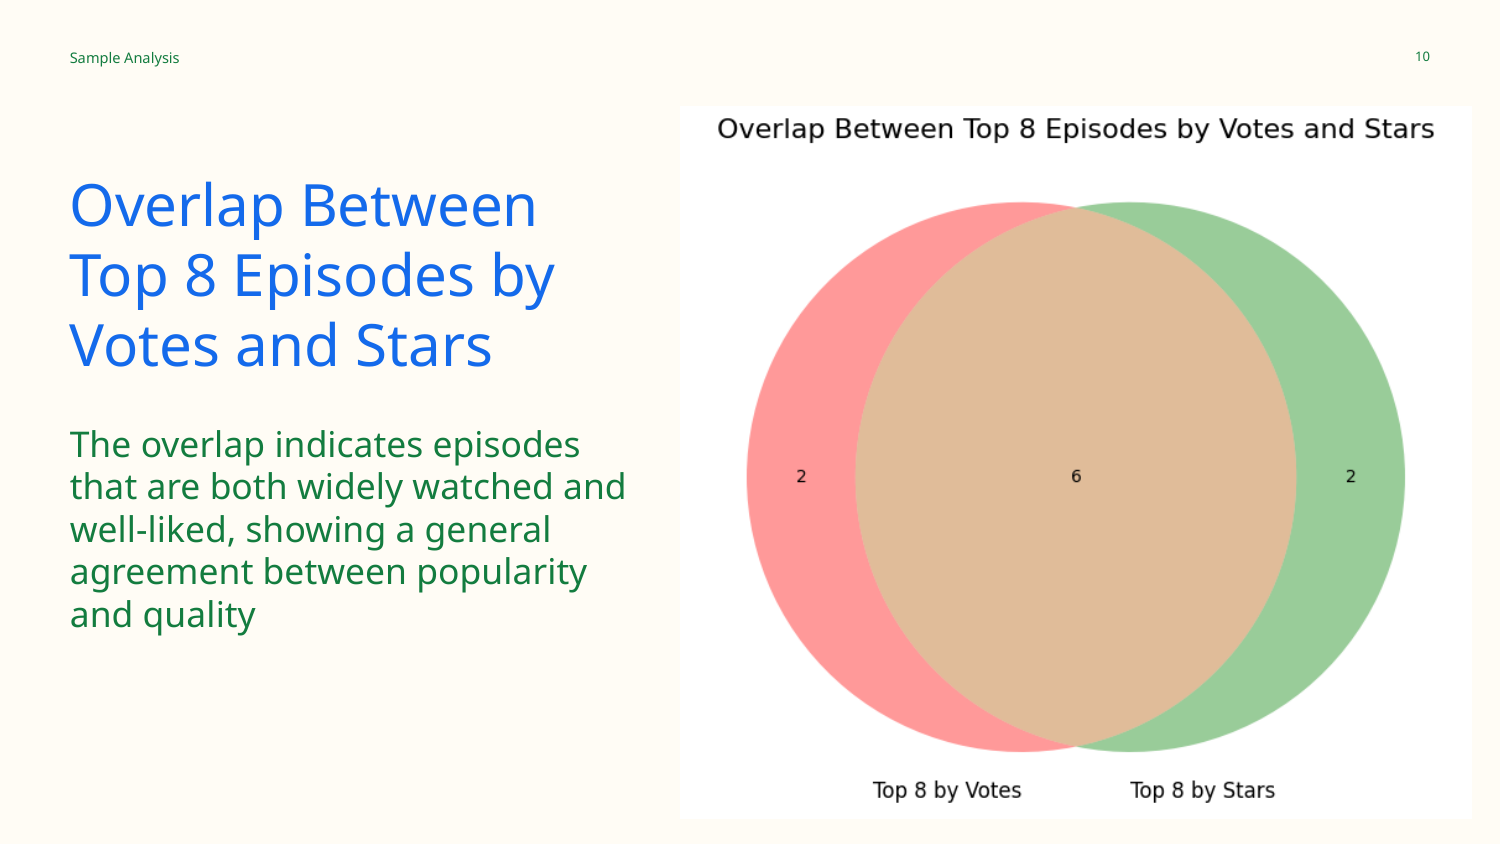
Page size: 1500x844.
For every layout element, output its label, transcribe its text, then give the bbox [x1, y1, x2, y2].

picture [680, 106, 1472, 819]
slide_number ‹#› [1355, 33, 1446, 82]
list The overlap indicates episodes that are both widely watched and well-liked, showing a general agreement between popularity and quality [54, 406, 656, 844]
subtitle Sample Analysis [54, 33, 277, 82]
title Overlap Between Top 8 Episodes by Votes and Stars [54, 235, 656, 394]
